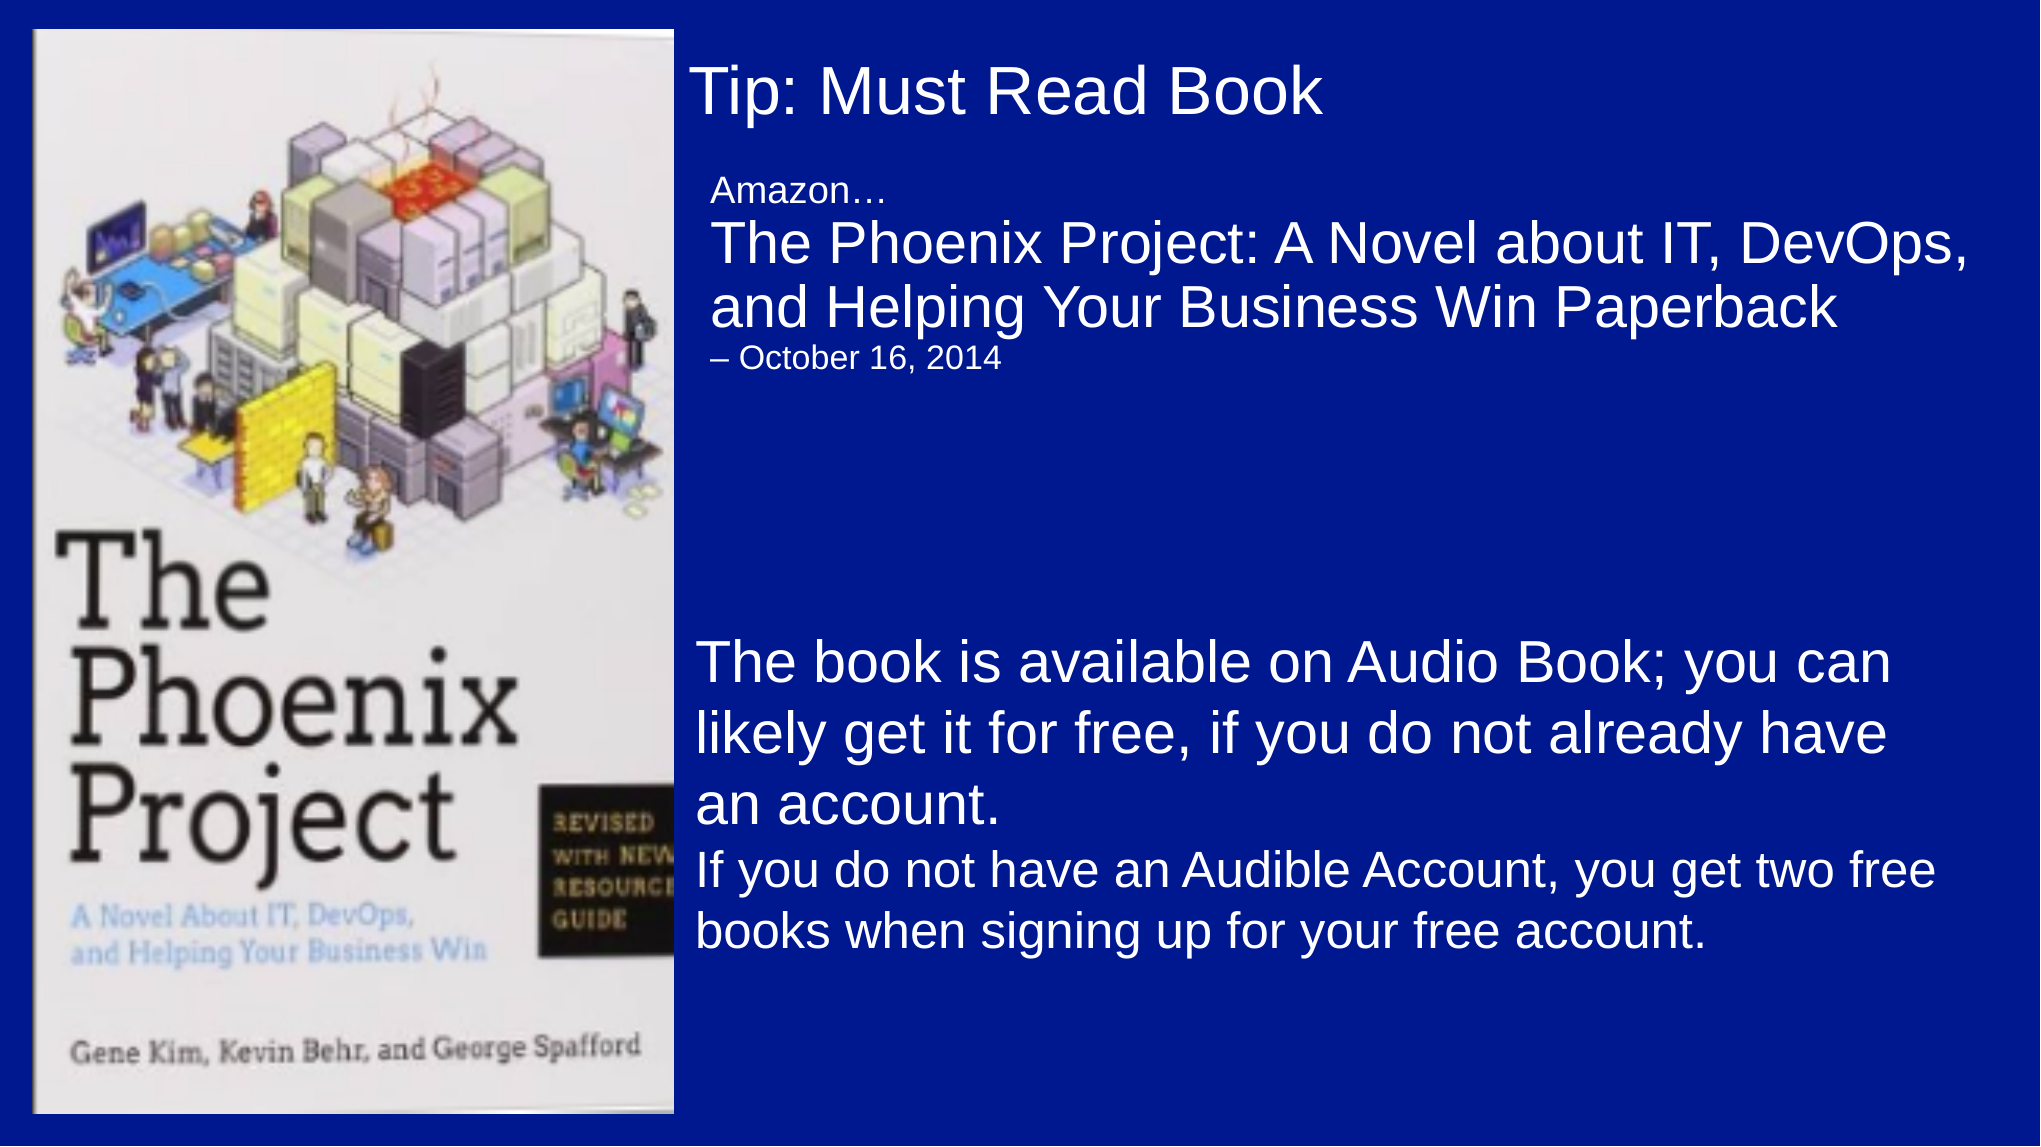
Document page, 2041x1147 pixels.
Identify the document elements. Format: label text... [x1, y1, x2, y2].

text_box The book is available on Audio Book; you can likely get it for free, if you do not already have an account. If you do not have an Audible Account, you get two free books when signing up for your free account. [695, 622, 1970, 1020]
title Tip: Must Read Book [674, 48, 1995, 199]
list Amazon… The Phoenix Project: A Novel about IT, DevOps, and Helping Your Business Win Paperback – October 16, 2014 [695, 163, 2036, 566]
picture [31, 29, 674, 1114]
